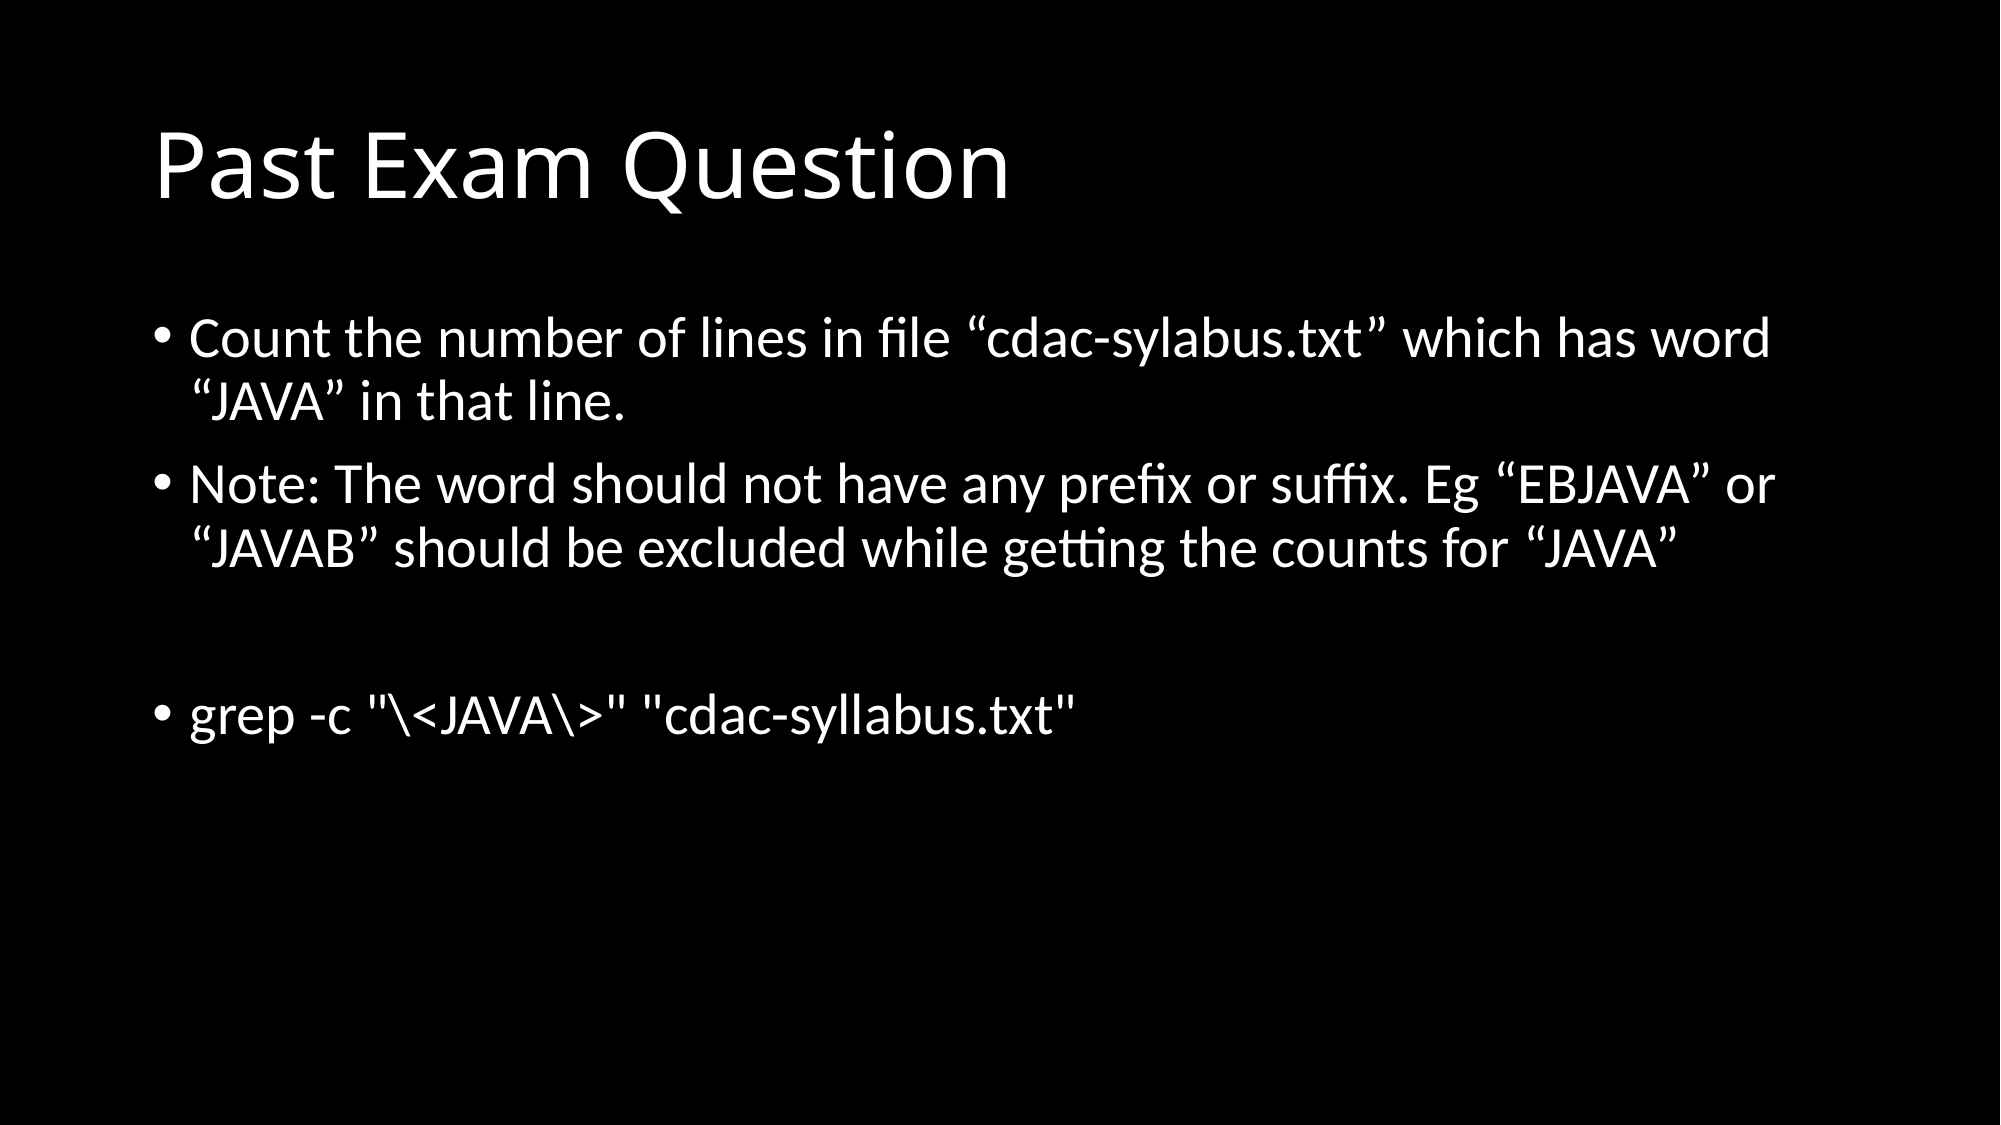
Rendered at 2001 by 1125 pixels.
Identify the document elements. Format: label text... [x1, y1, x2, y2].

title Past Exam Question [137, 59, 1863, 278]
list Count the number of lines in file “cdac-sylabus.txt” which has word “JAVA” in that line. Note: The word should not have any prefix or suffix. Eg “EBJAVA” or “JAVAB” should be excluded while getting the counts for “JAVA” grep -c "\<JAVA\>" "cdac-syllabus.txt" [137, 299, 1863, 1014]
